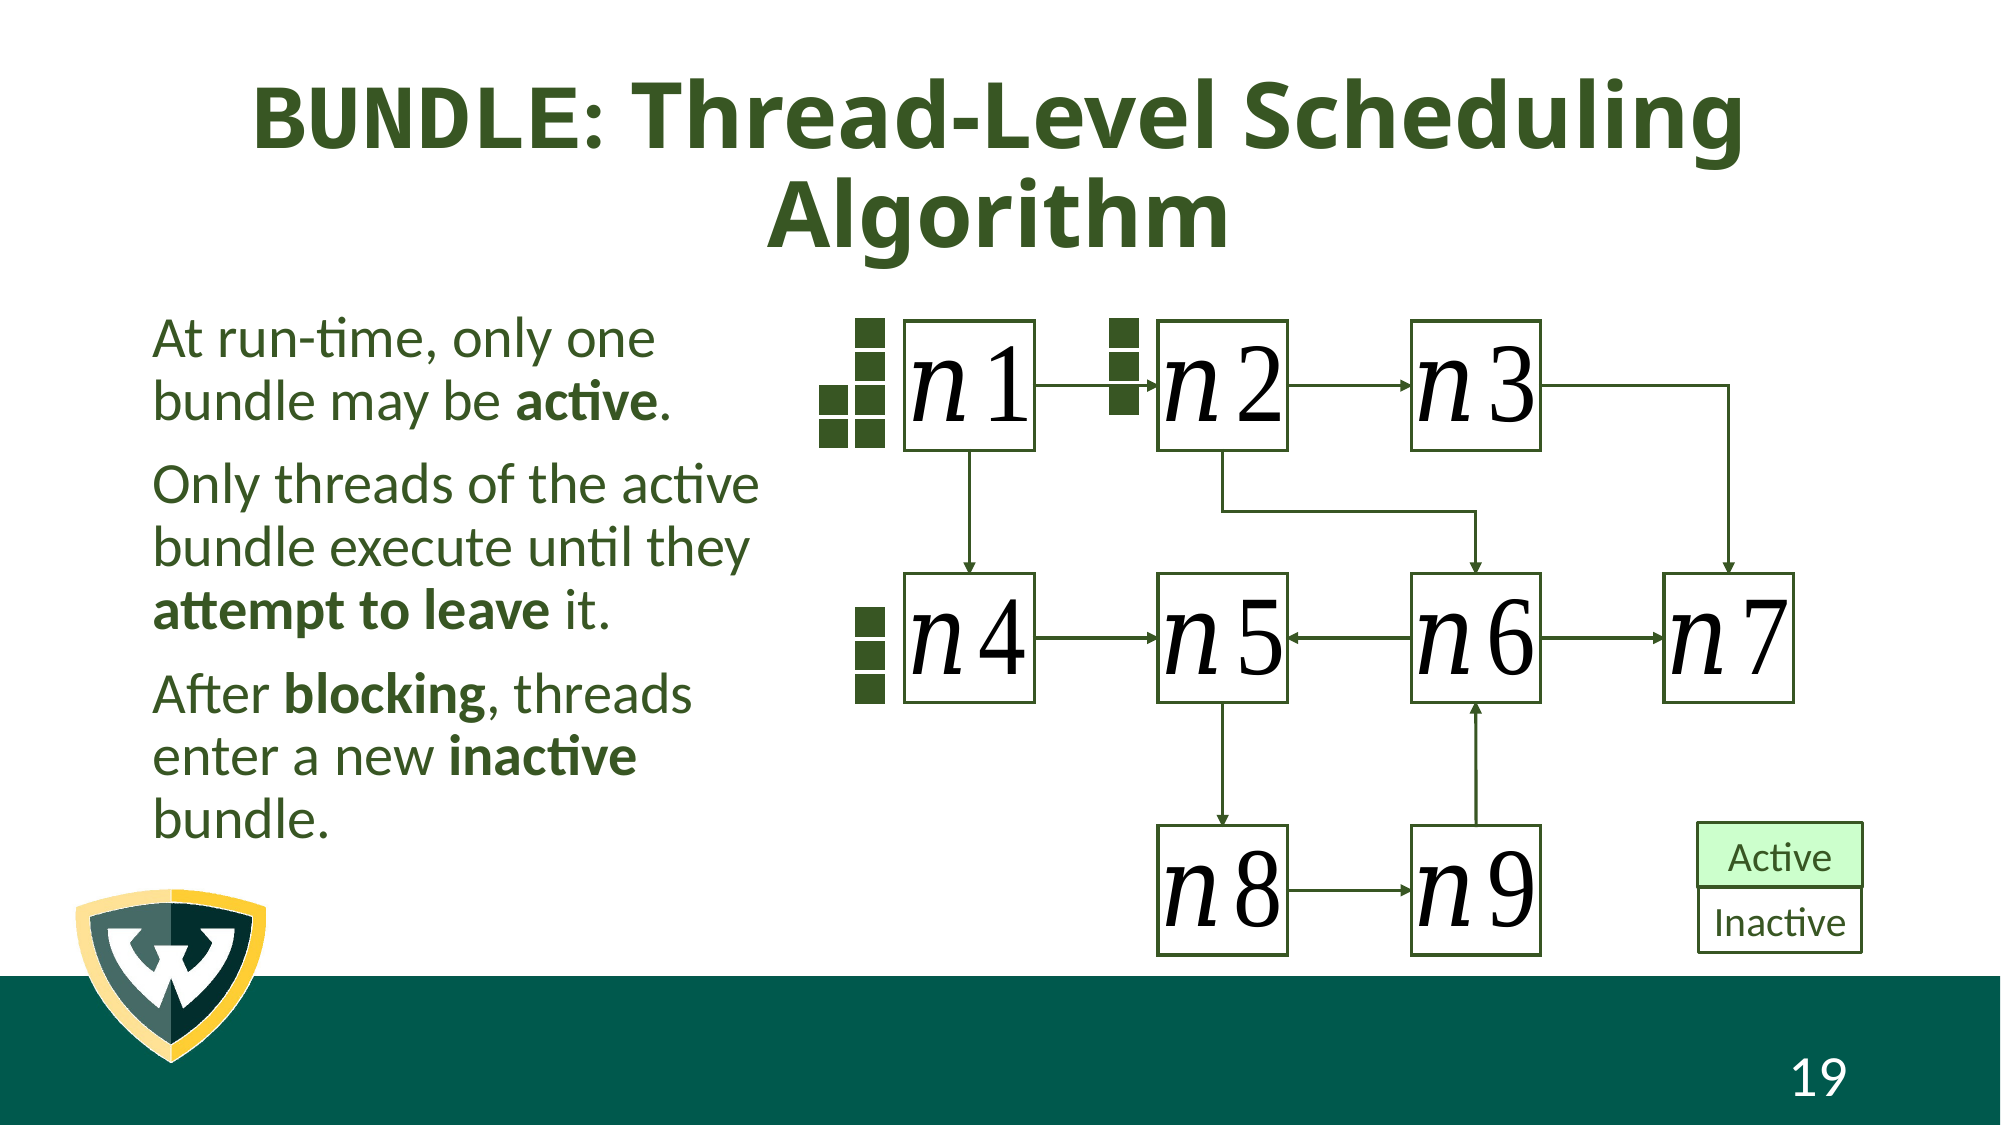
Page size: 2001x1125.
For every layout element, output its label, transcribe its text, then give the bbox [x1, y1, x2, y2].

slide_number 19 [1412, 1042, 1863, 1103]
text_box [1109, 352, 1139, 381]
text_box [1697, 822, 1863, 954]
text_box [855, 352, 885, 381]
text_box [1286, 385, 1413, 637]
text_box [1109, 318, 1139, 348]
text_box [819, 385, 848, 415]
text_box [819, 419, 848, 448]
list At run-time, only one bundle may be active. Only threads of the active bundle execute until they attempt to leave it. After blocking, threads enter a new inactive bundle. [137, 299, 780, 977]
text_box [855, 385, 885, 415]
text_box [1109, 386, 1139, 415]
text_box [1539, 385, 1729, 575]
text_box [855, 318, 885, 348]
text_box [855, 674, 885, 704]
text_box [855, 607, 885, 637]
picture [0, 0, 2001, 1125]
title BUNDLE: Thread-Level Scheduling Algorithm [137, 59, 1863, 278]
text_box [855, 641, 885, 670]
text_box [855, 419, 885, 448]
